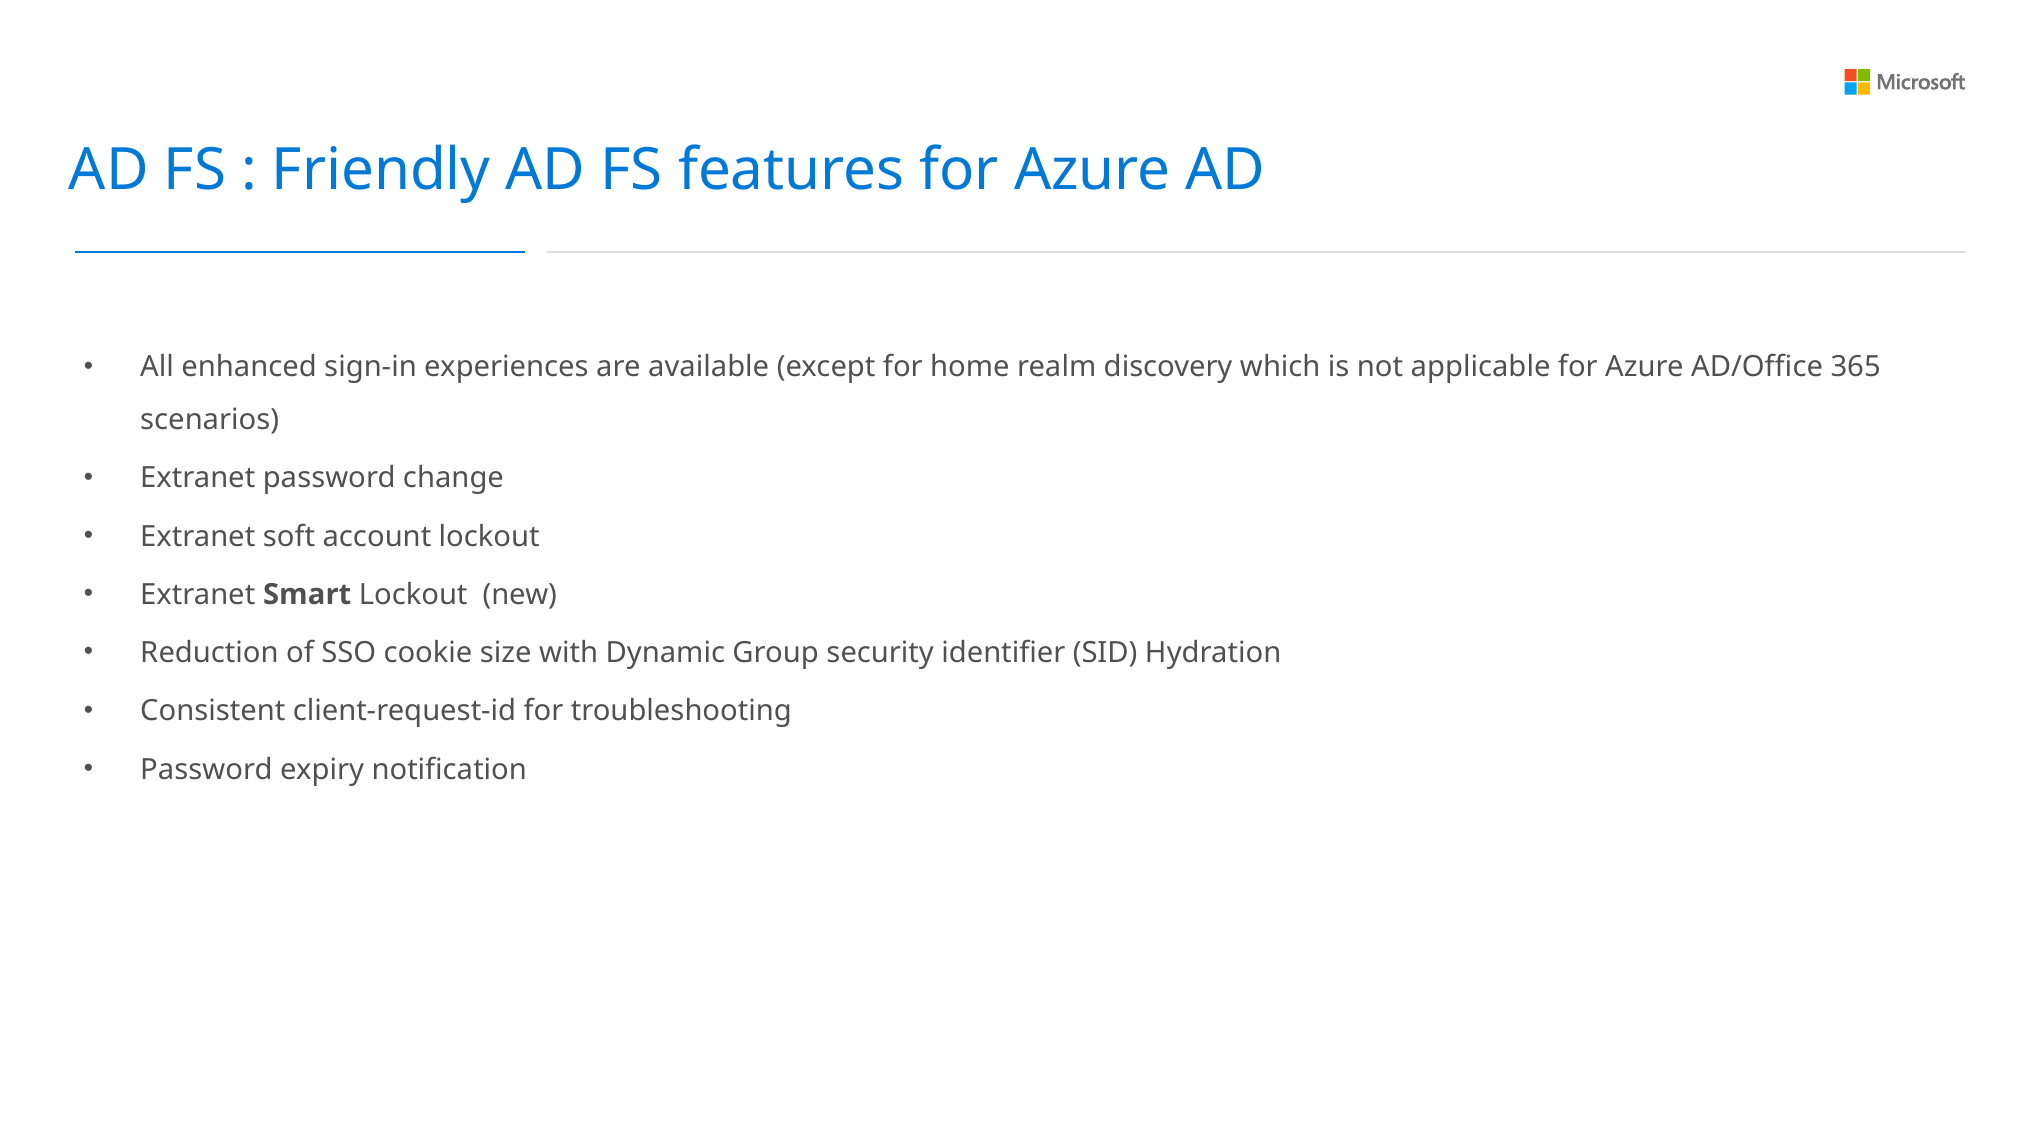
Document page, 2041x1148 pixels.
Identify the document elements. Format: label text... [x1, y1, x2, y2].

text_box All enhanced sign-in experiences are available (except for home realm discovery which is not applicable for Azure AD/Office 365 scenarios) Extranet password change Extranet soft account lockout Extranet Smart Lockout (new) Reduction of SSO cookie size with Dynamic Group security identifier (SID) Hydration Consistent client-request-id for troubleshooting Password expiry notification [60, 315, 2010, 928]
list AD FS : Friendly AD FS features for Azure AD [45, 120, 1968, 200]
